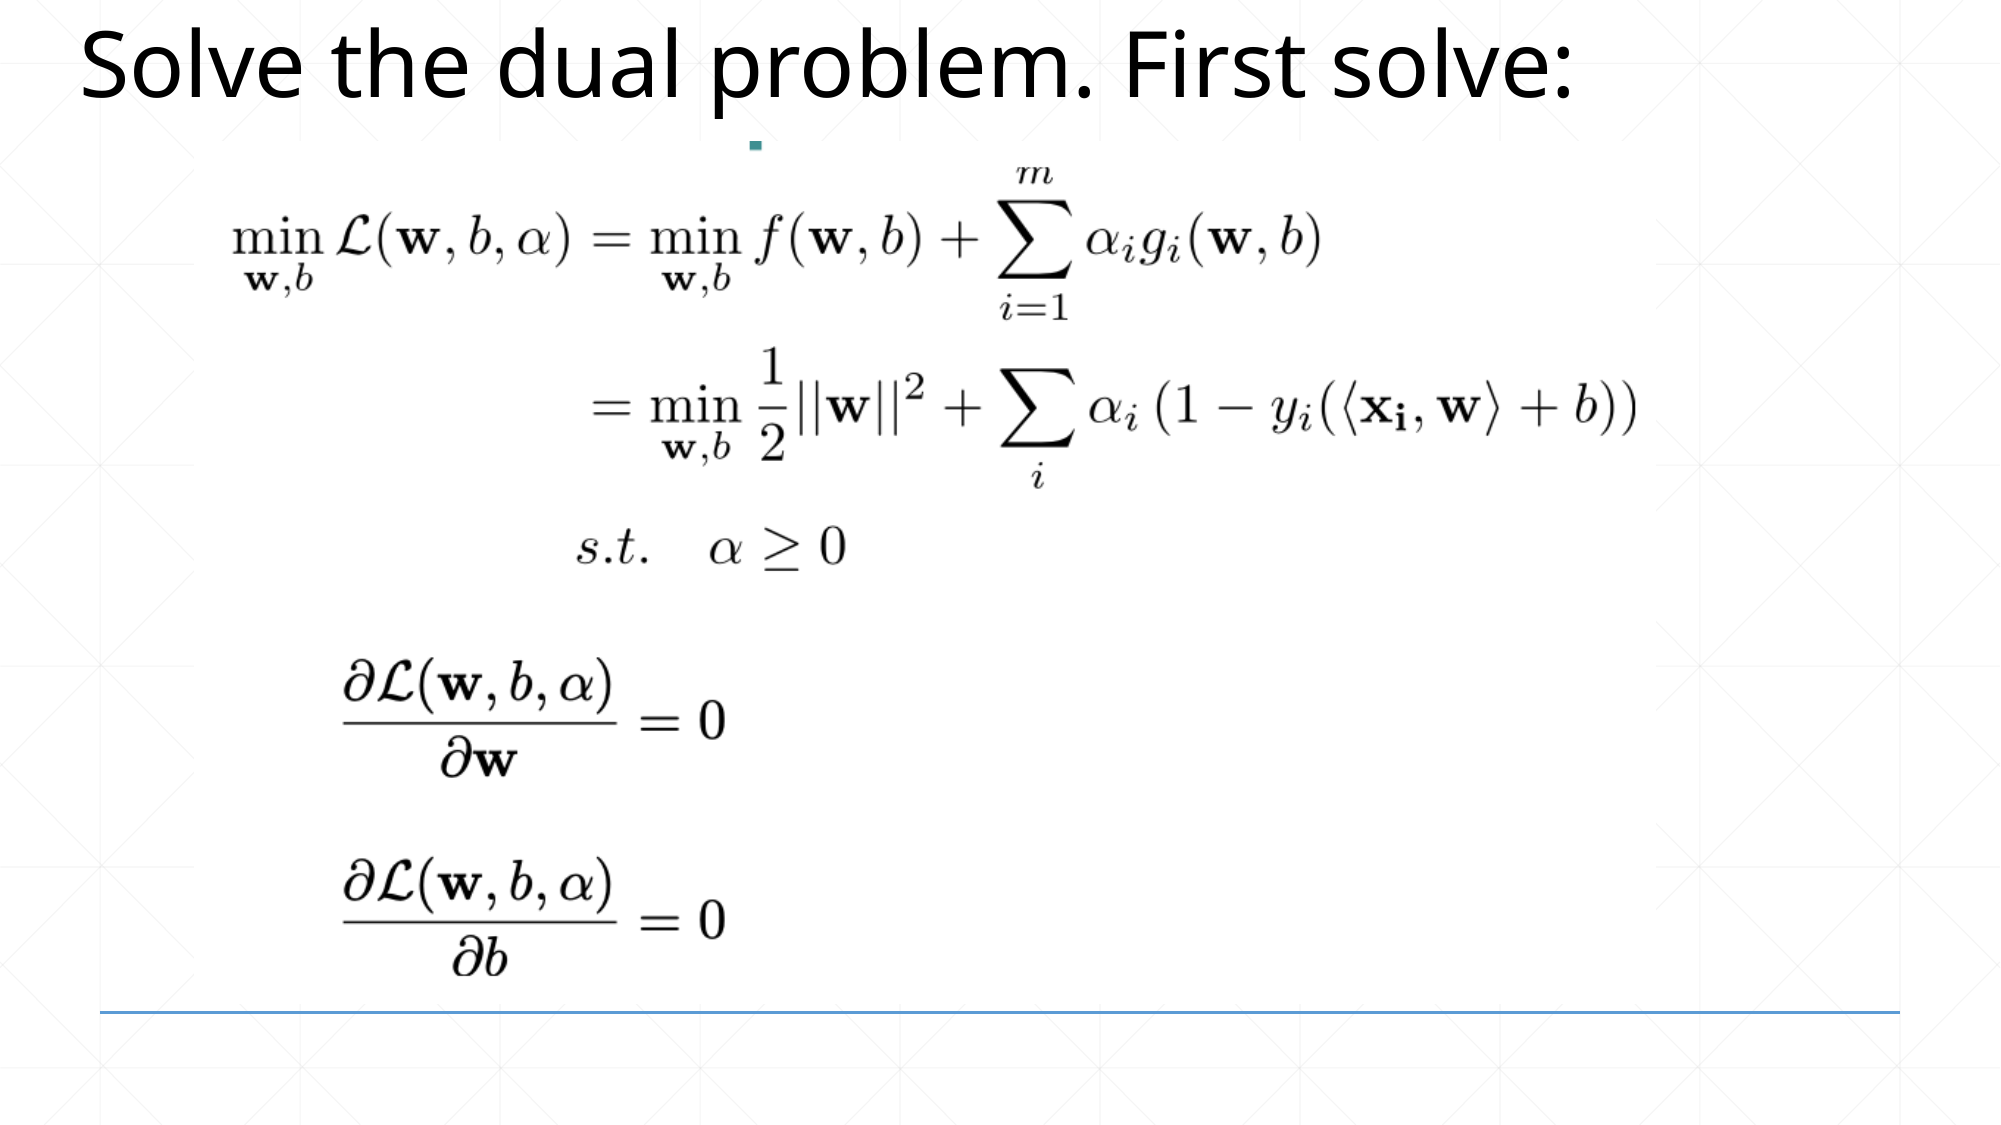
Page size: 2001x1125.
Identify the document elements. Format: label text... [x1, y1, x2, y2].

picture [194, 141, 1656, 1004]
title Solve the dual problem. First solve: [64, 11, 1896, 126]
